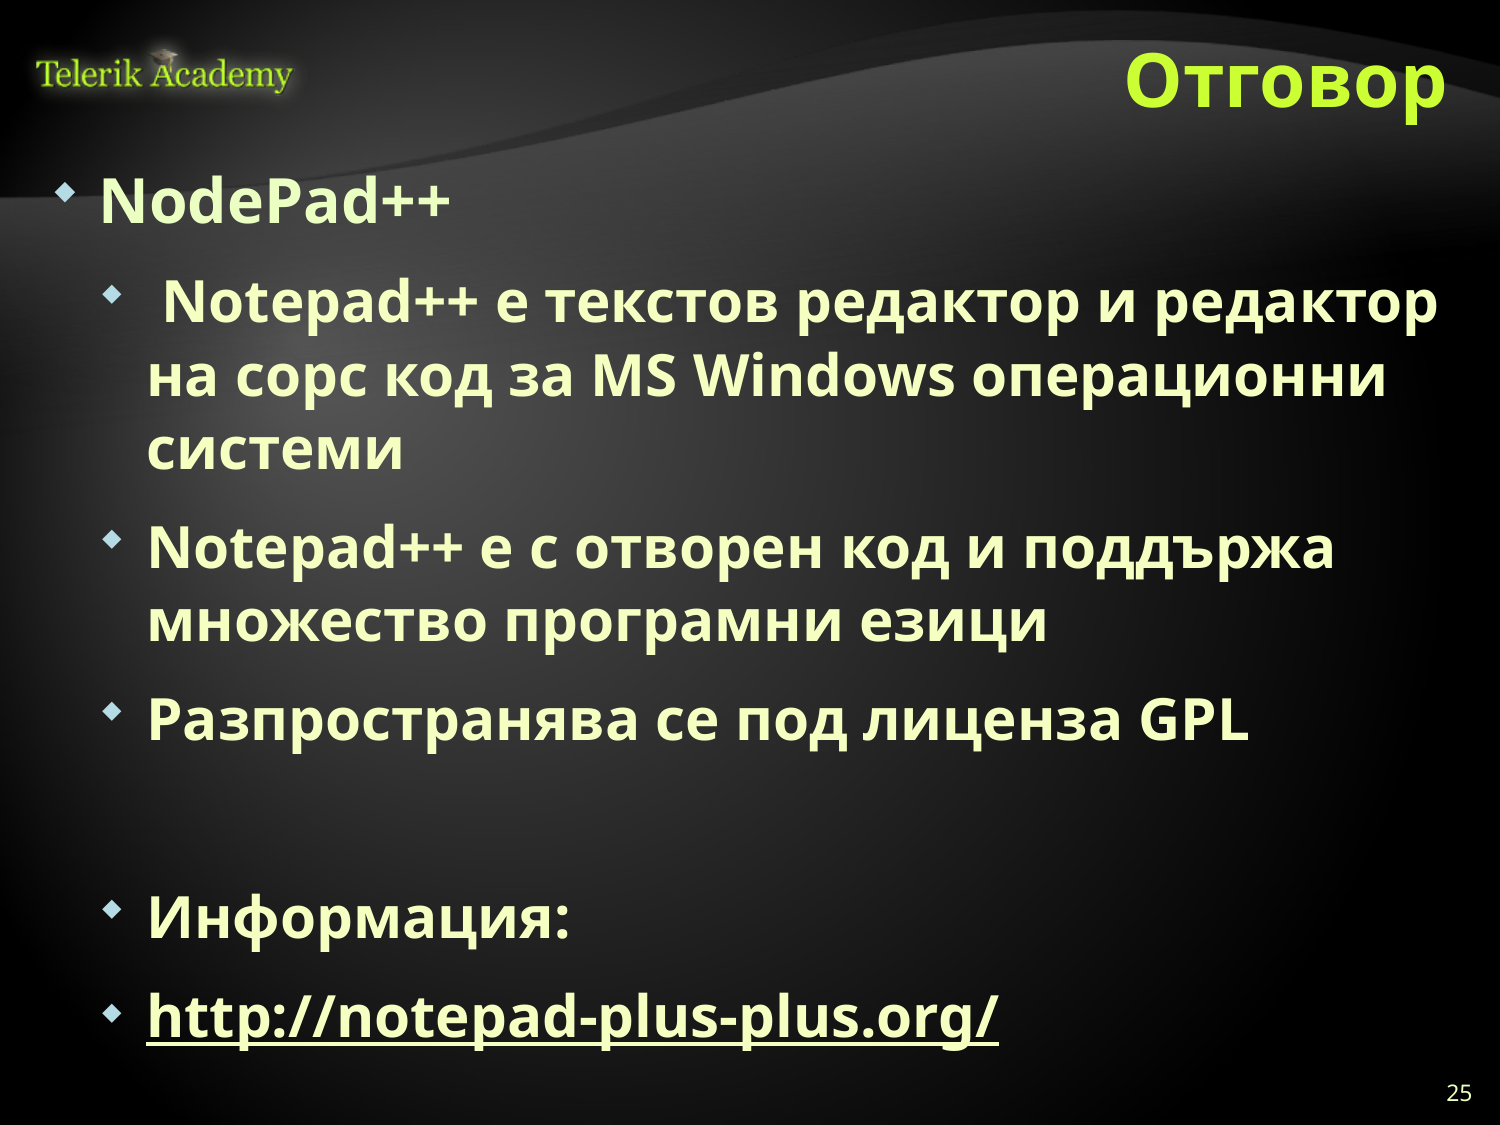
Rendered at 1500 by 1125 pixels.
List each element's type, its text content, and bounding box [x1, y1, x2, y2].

slide_number 25 [1412, 1074, 1488, 1113]
picture [0, 0, 1500, 1125]
title Отговор [300, 12, 1463, 149]
list NodePad++ Notepad++ е текстов редактор и редактор на сорс код за MS Windows операционни системи Notepad++ е с отворен код и поддържа множество програмни езици Разпространява се под лиценза GPL Информация: http://notepad-plus-plus.org/ [37, 149, 1463, 1100]
